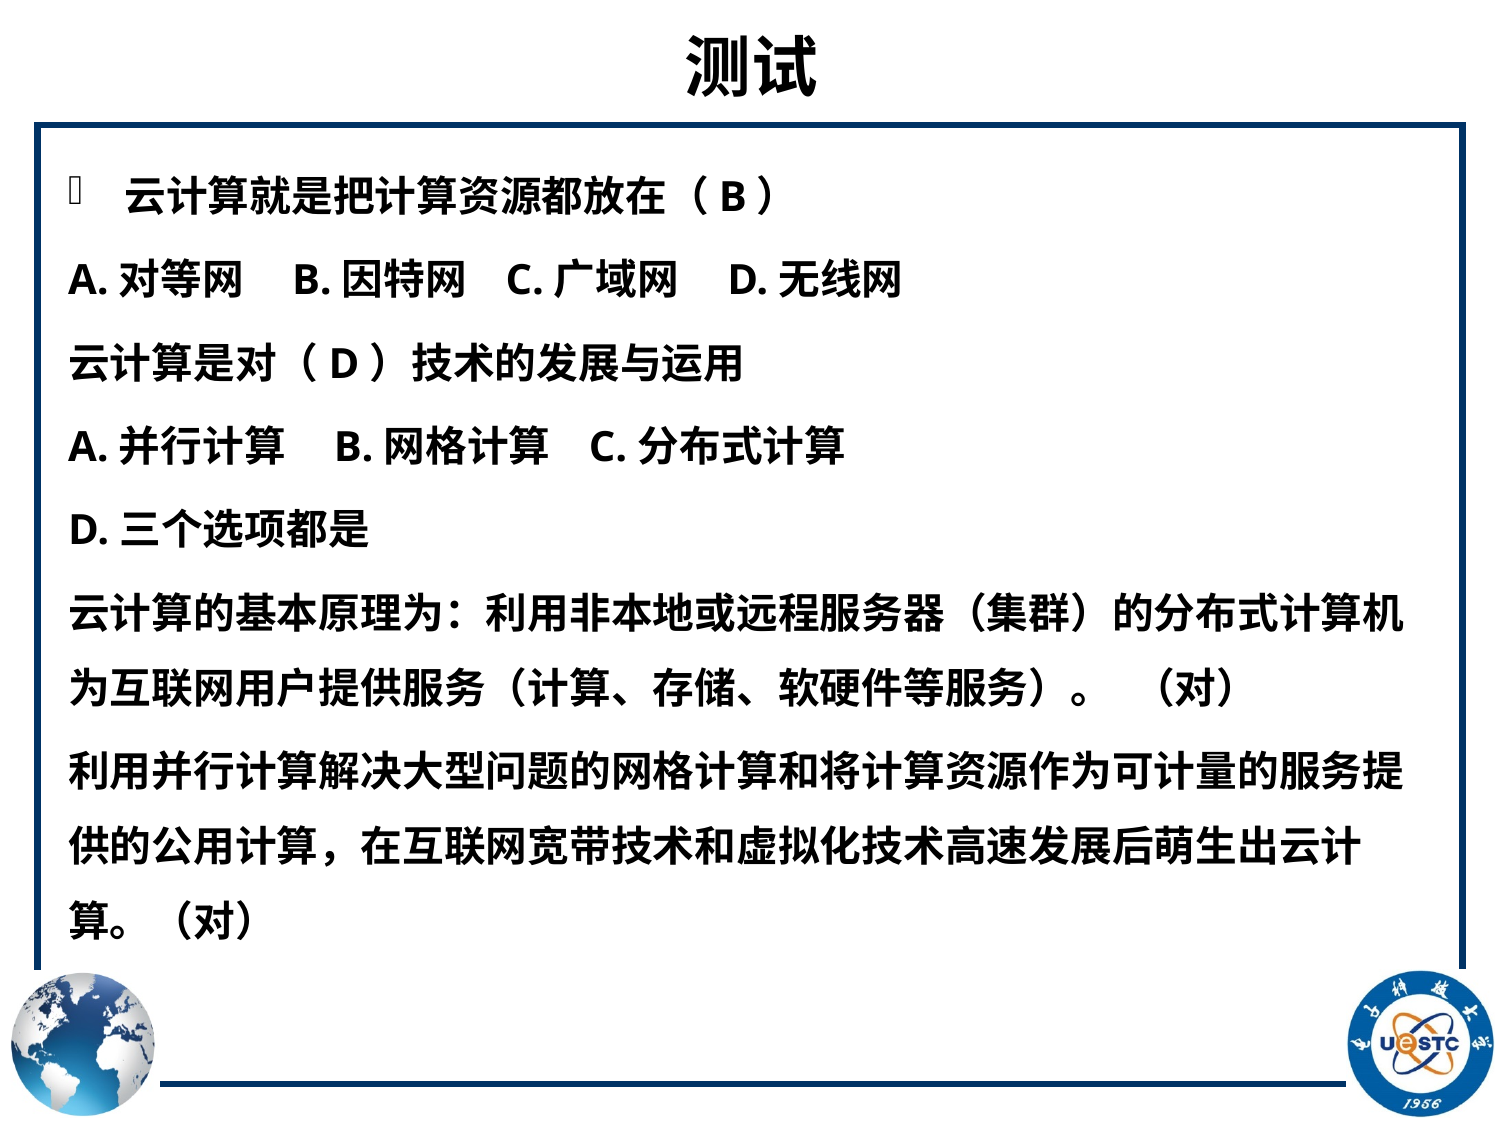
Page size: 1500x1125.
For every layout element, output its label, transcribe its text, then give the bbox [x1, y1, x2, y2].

title 测试 [41, 19, 1463, 112]
picture [0, 970, 160, 1118]
list 云计算就是把计算资源都放在（B） A.对等网 B.因特网 C.广域网 D.无线网 云计算是对（D）技术的发展与运用 A.并行计算 B.网格计算 C.分布式计算 D.三个选项都是 云计算的基本原理为：利用非本地或远程服务器（集群）的分布式计算机为互联网用户提供服务（计算、存储、软硬件等服务）。 （对） 利用并行计算解决大型问题的网格计算和将计算资源作为可计量的服务提供的公用计算，在互联网宽带技术和虚拟化技术高速发展后萌生出云计算。（对） [53, 137, 1447, 1071]
picture [1346, 969, 1495, 1118]
